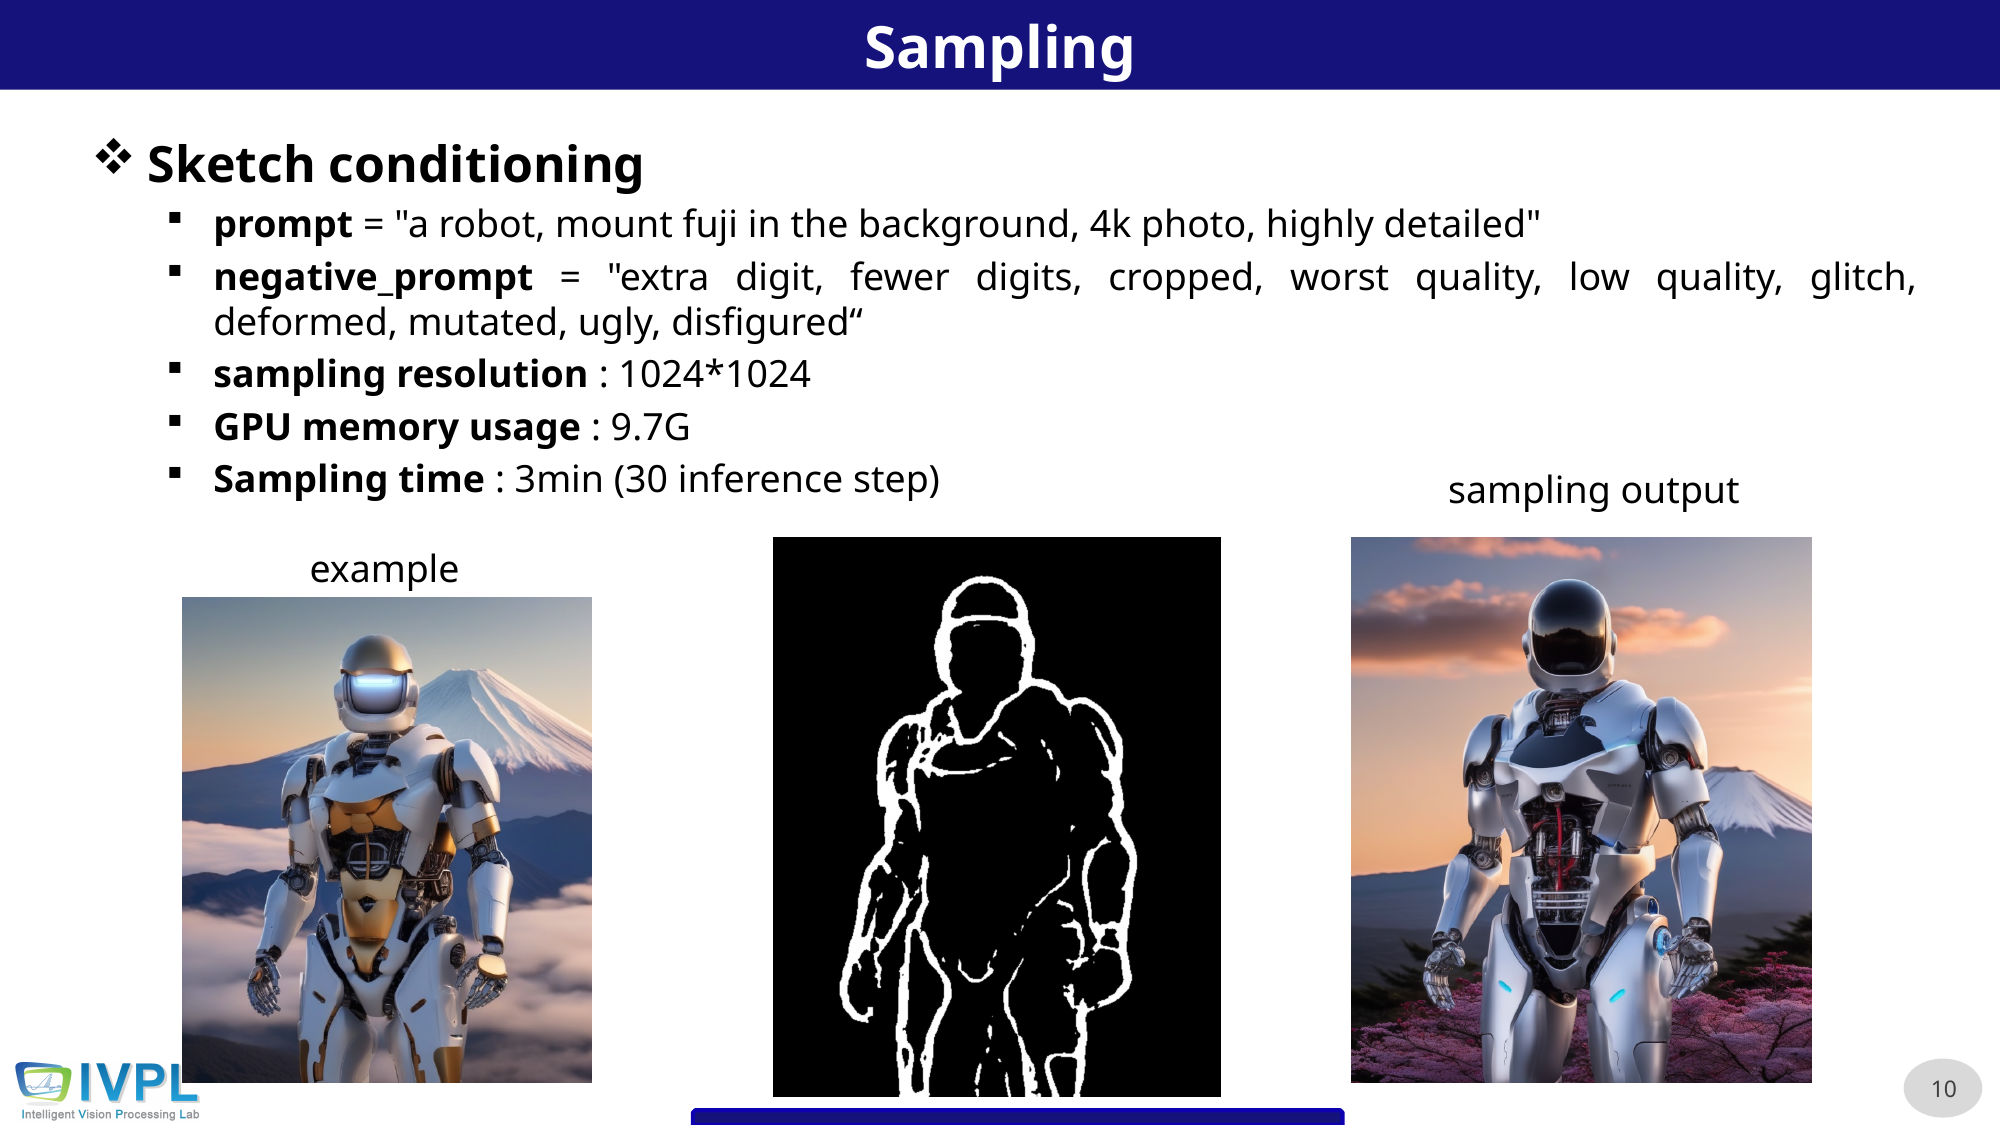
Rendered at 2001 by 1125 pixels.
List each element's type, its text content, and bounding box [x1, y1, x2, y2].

list Sampling [66, 0, 1934, 90]
picture [773, 536, 1221, 1097]
text_box sampling output [1433, 458, 1763, 519]
text_box example [294, 537, 479, 596]
list Sketch conditioning prompt = "a robot, mount fuji in the background, 4k photo, highly detailed" negative_prompt = "extra digit, fewer digits, cropped, worst quality, low quality, glitch, deformed, mutated, ugly, disfigured“ sampling resolution : 1024*1024 GPU memory usage : 9.7G Sampling time : 3min (30 inference step) [76, 125, 1934, 563]
picture [15, 597, 592, 1122]
picture [1351, 536, 1812, 1084]
